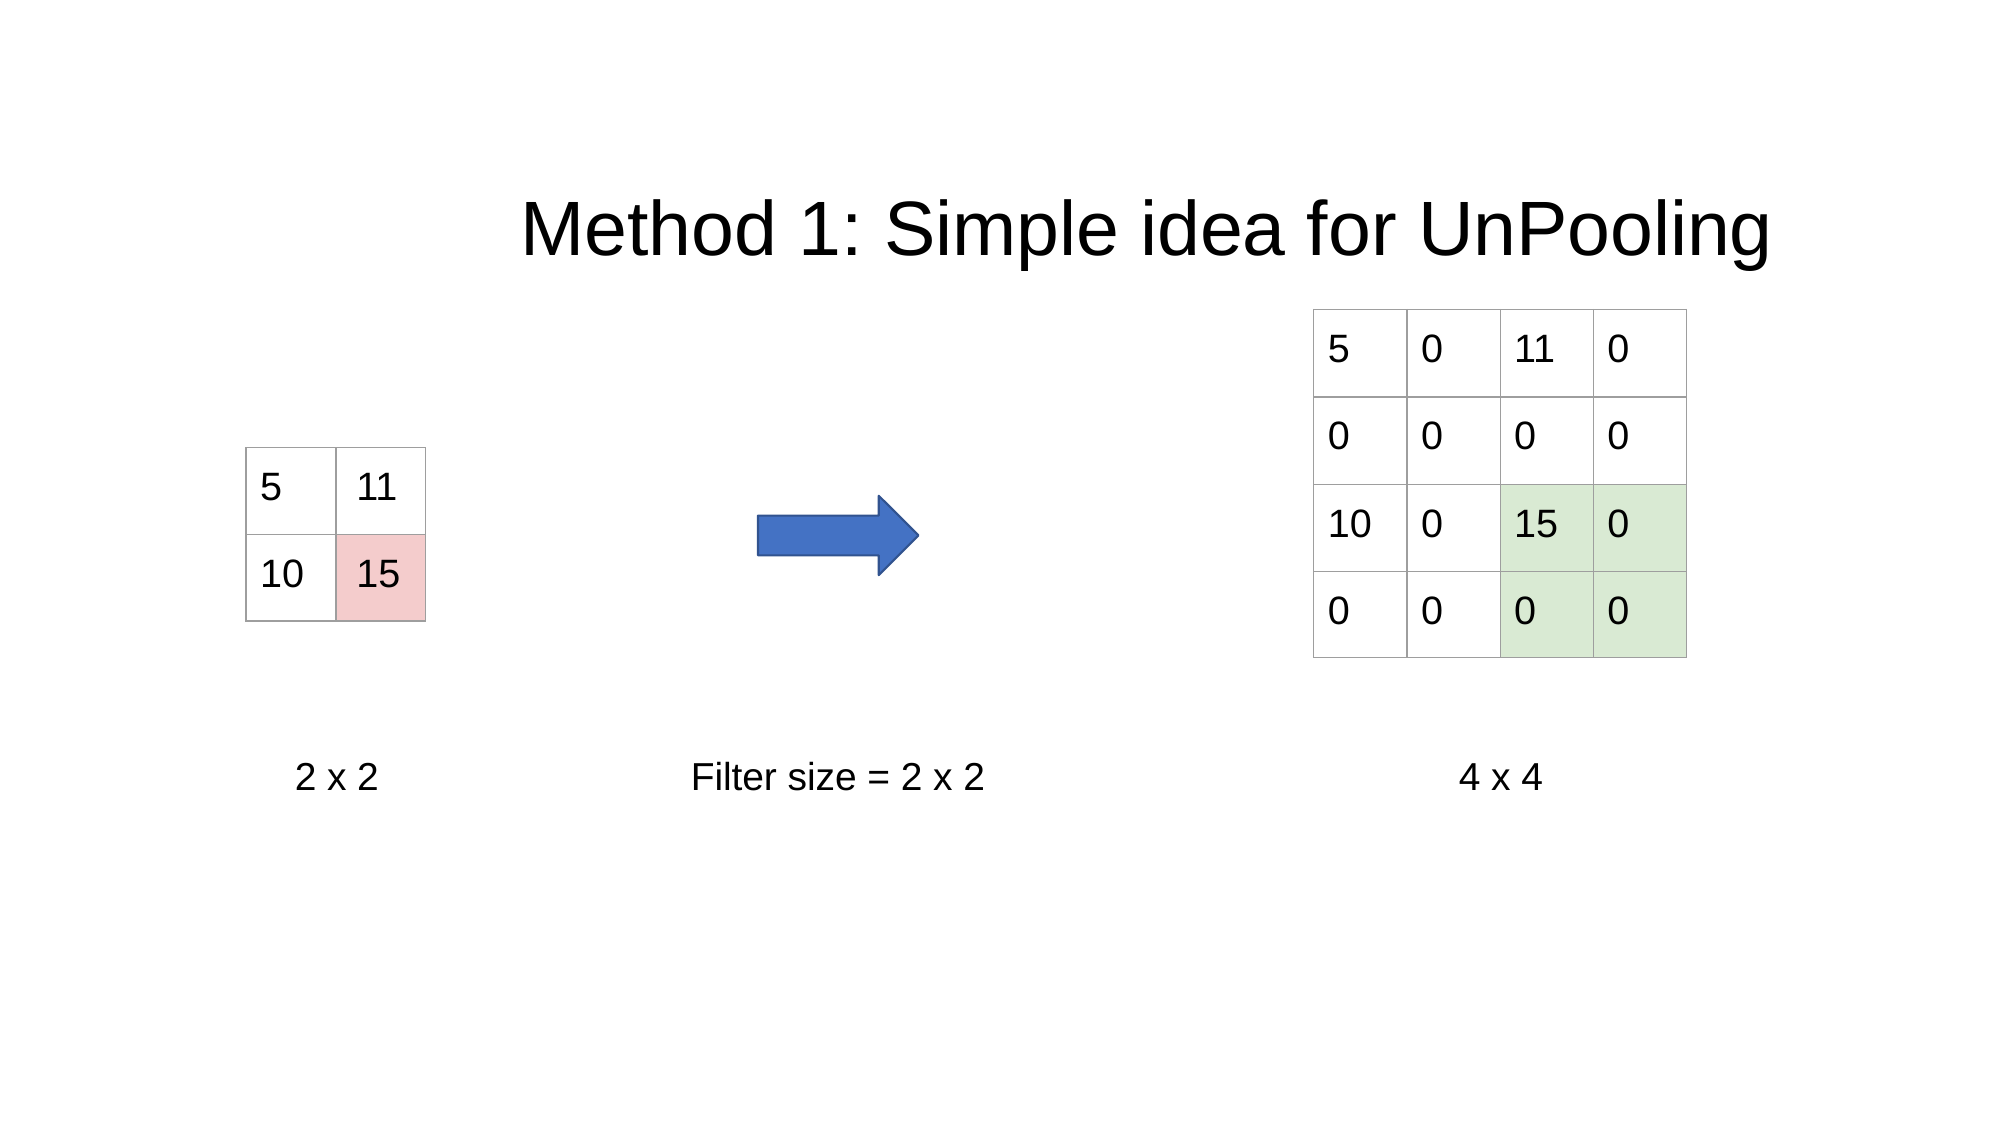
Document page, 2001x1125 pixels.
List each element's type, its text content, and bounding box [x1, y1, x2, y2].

table_cell 15 [337, 535, 425, 620]
table_cell 0 [1408, 485, 1500, 571]
table_header 0 [1408, 319, 1500, 396]
text_box 2 x 2 [292, 749, 382, 799]
table_cell 0 [1594, 572, 1686, 657]
table_header 5 [247, 448, 335, 534]
title Method 1: Simple idea for UnPooling [183, 113, 2000, 319]
table_cell 0 [1594, 485, 1686, 571]
table_cell 0 [1594, 398, 1686, 484]
table_header 5 [1314, 319, 1406, 396]
table_cell 0 [1501, 398, 1593, 484]
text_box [757, 495, 919, 576]
table_cell 0 [1314, 398, 1406, 484]
table_cell 15 [1501, 485, 1593, 571]
table_cell 10 [247, 535, 335, 620]
table_cell 0 [1408, 572, 1500, 657]
text_box 4 x 4 [1456, 749, 1547, 799]
text_box Filter size = 2 x 2 [687, 749, 989, 799]
table_header 11 [337, 448, 425, 534]
table_cell 10 [1314, 485, 1406, 571]
table_header 0 [1594, 319, 1686, 396]
table_cell 0 [1501, 572, 1593, 657]
table_header 11 [1501, 319, 1593, 396]
table_cell 0 [1314, 572, 1406, 657]
table_cell 0 [1408, 398, 1500, 484]
